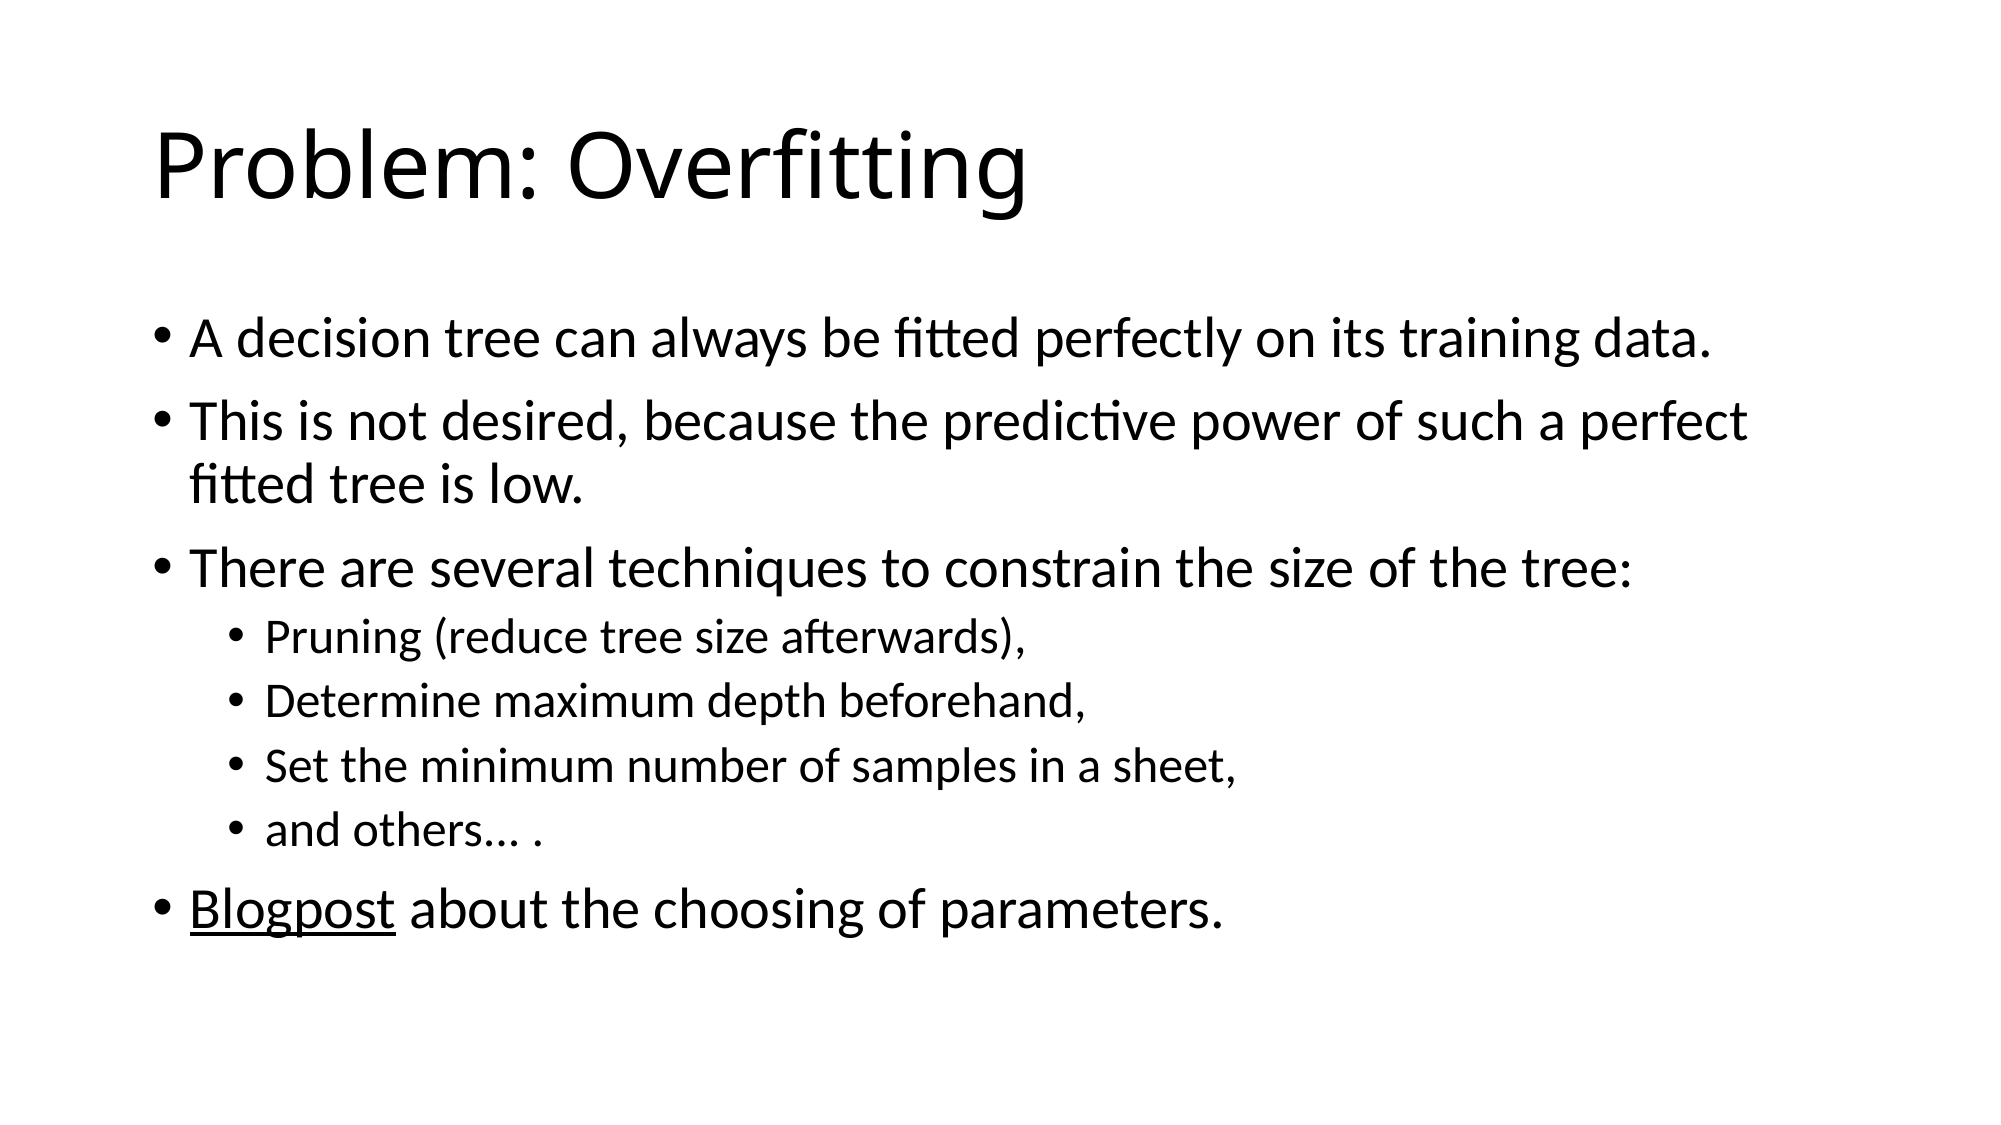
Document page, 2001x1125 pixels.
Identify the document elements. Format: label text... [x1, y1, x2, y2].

title Problem: Overfitting [137, 59, 1863, 278]
list A decision tree can always be fitted perfectly on its training data. This is not desired, because the predictive power of such a perfect fitted tree is low. There are several techniques to constrain the size of the tree: Pruning (reduce tree size afterwards), Determine maximum depth beforehand, Set the minimum number of samples in a sheet, and others... . Blogpost about the choosing of parameters. [137, 299, 1863, 1014]
